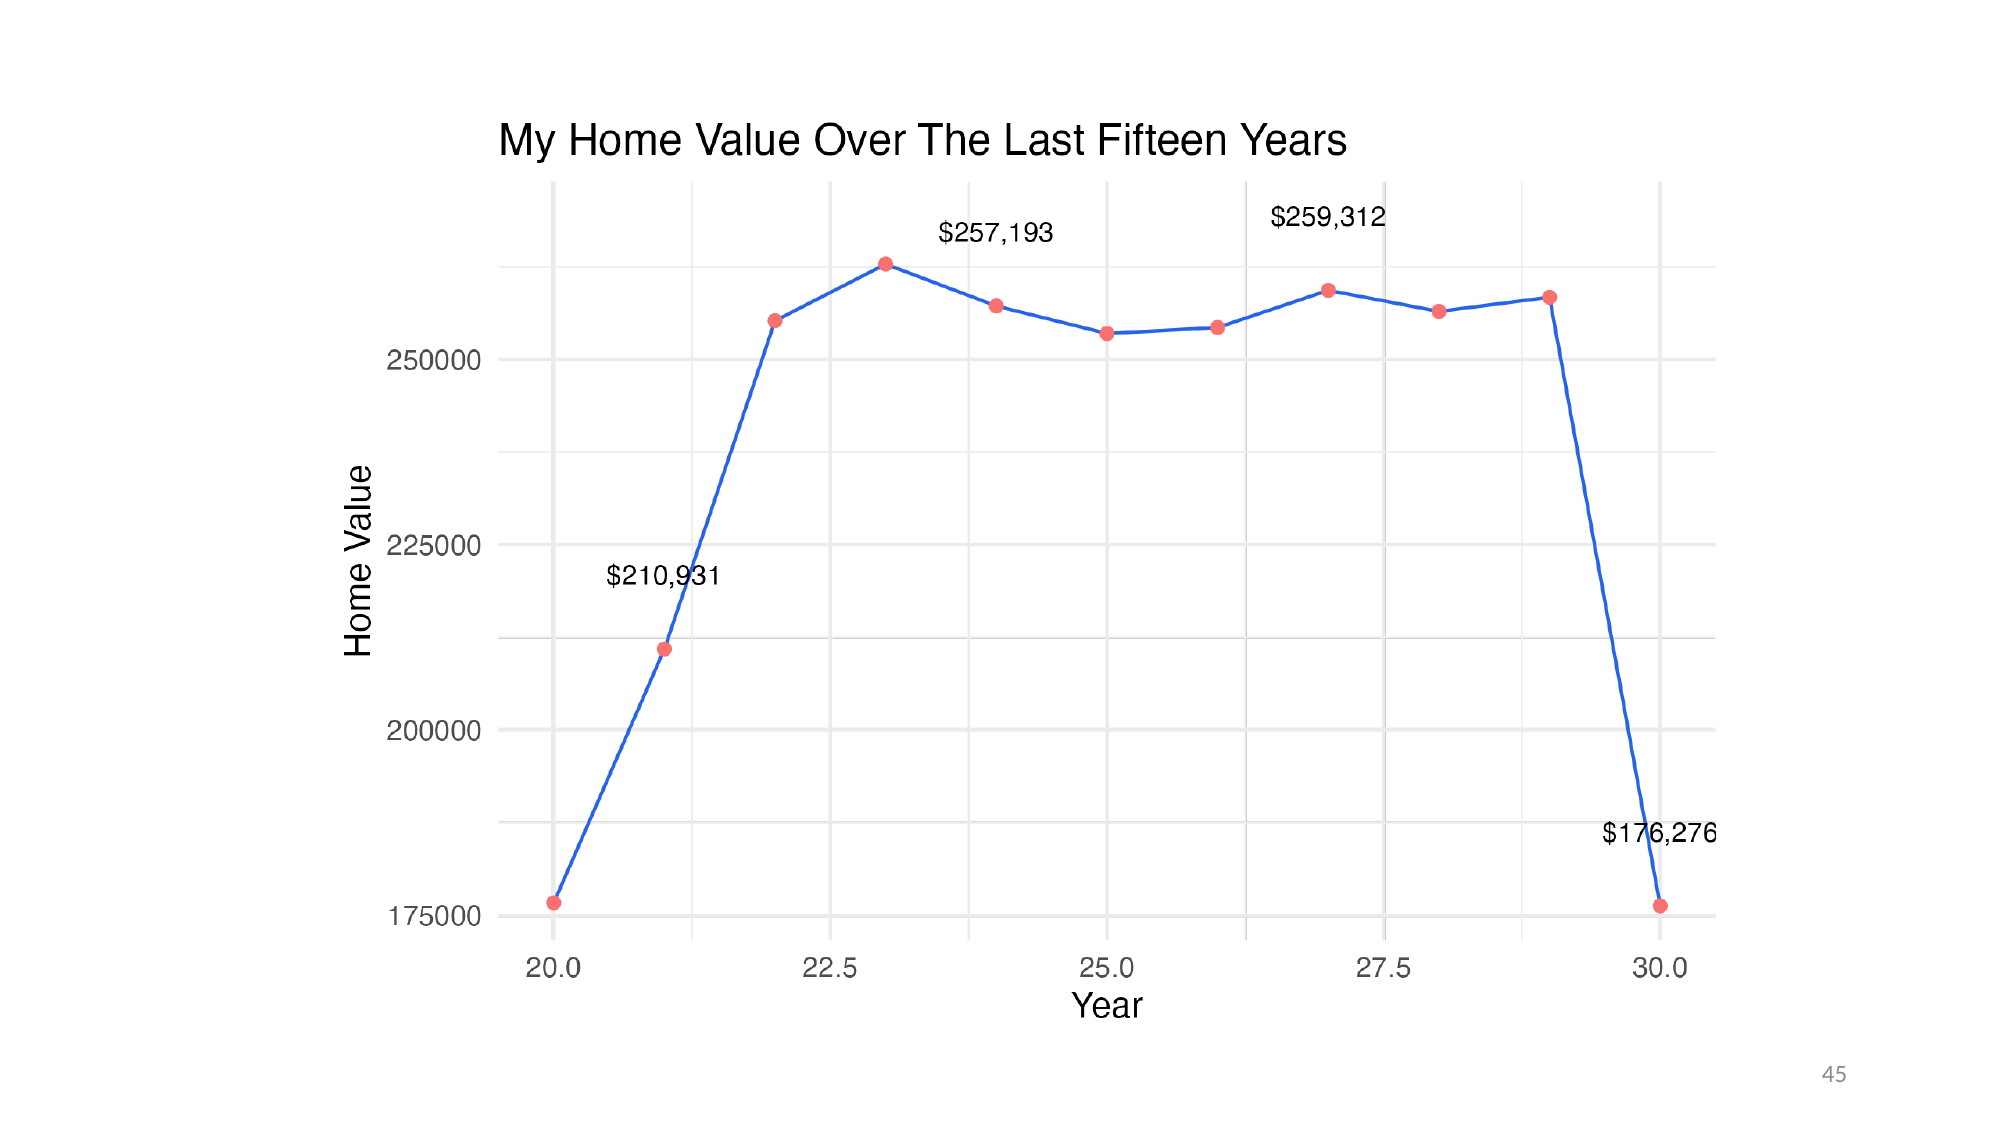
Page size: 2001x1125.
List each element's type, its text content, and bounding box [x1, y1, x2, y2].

slide_number 45 [1412, 1042, 1863, 1103]
picture [326, 105, 1733, 1043]
